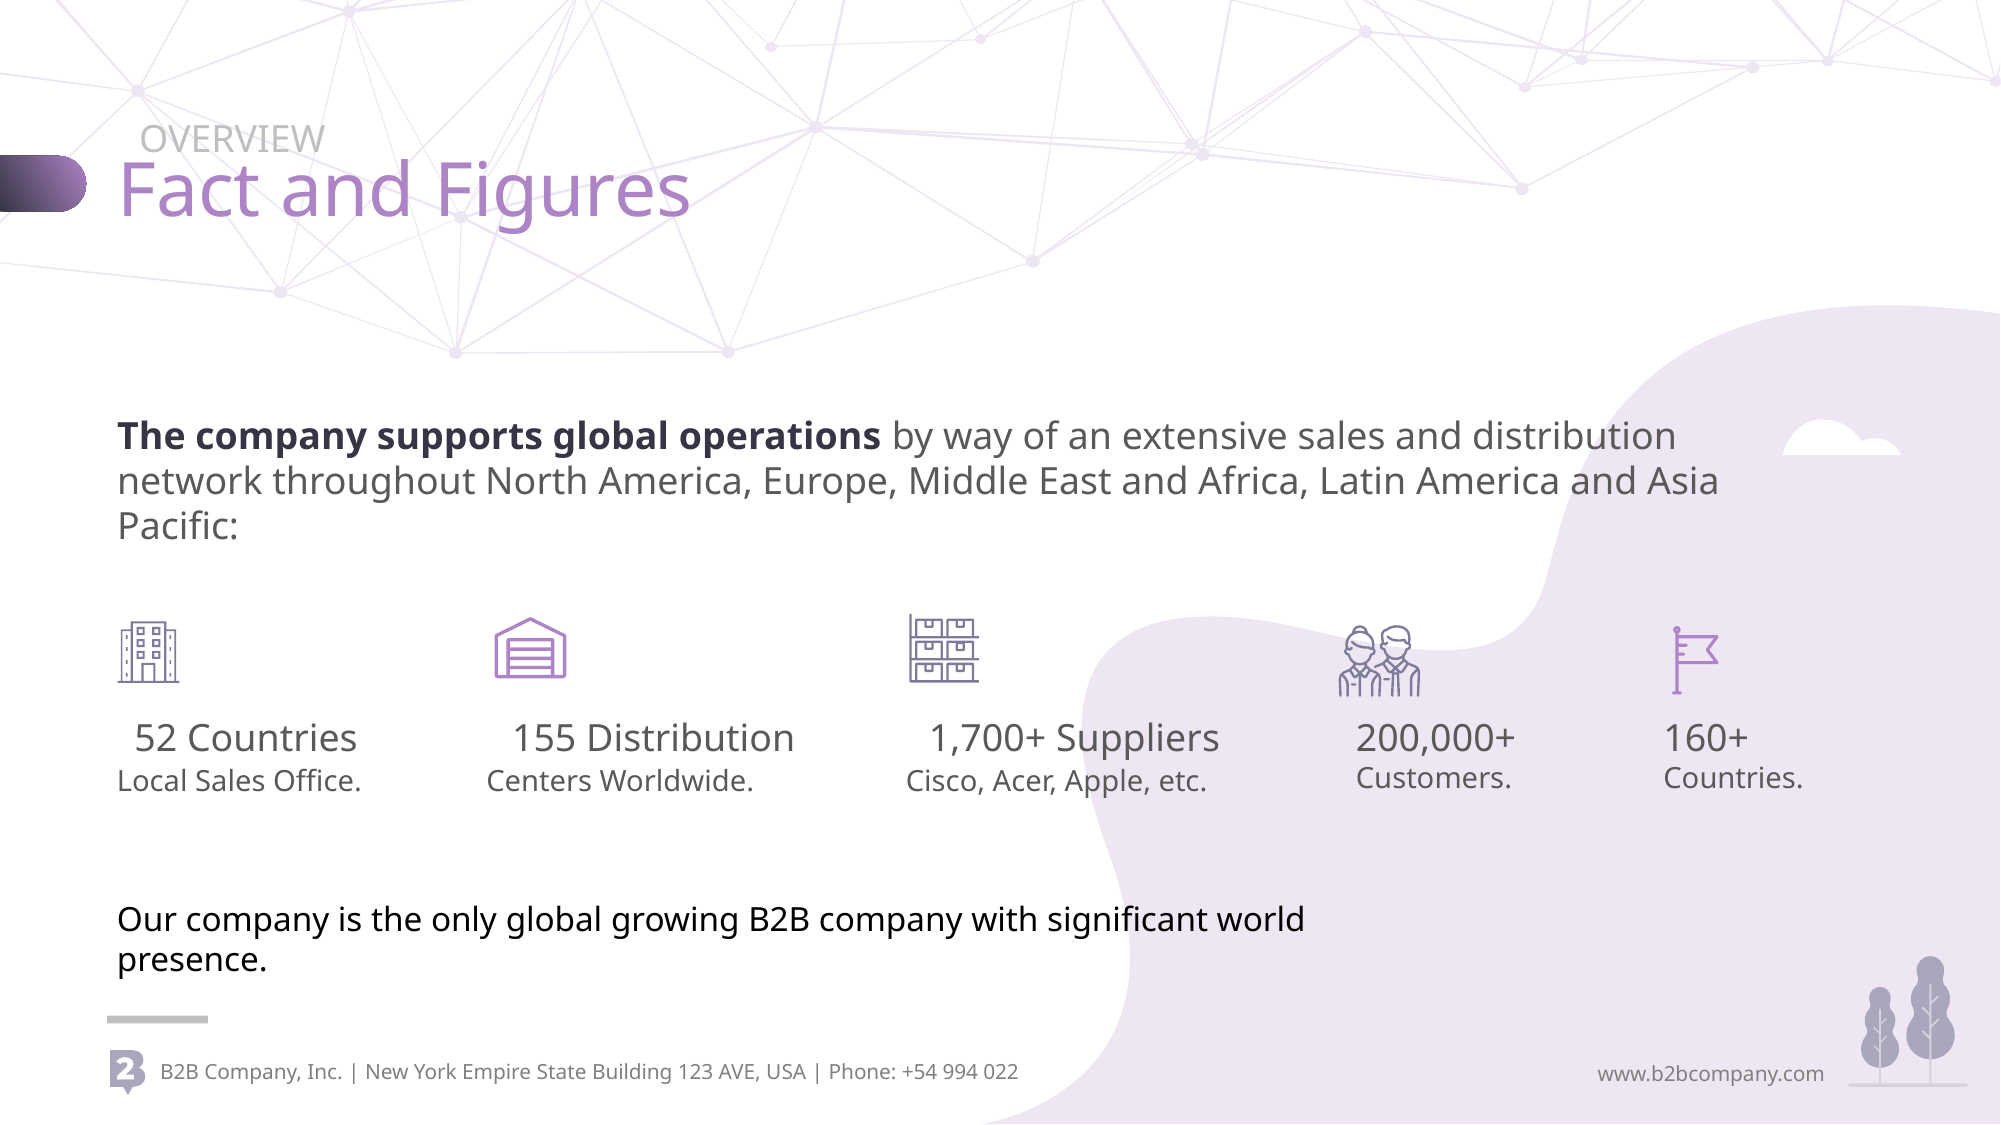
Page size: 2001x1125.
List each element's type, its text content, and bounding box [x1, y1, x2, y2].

text_box [494, 617, 567, 679]
text_box Cisco, Acer, Apple, etc. [891, 755, 1259, 805]
text_box Our company is the only global growing B2B company with significant world presence. [102, 890, 1400, 986]
text_box 200,000+ Customers. [1341, 706, 1542, 802]
text_box The company supports global operations by way of an extensive sales and distribution network throughout North America, Europe, Middle East and Africa, Latin America and Asia Pacific: [102, 404, 1760, 555]
text_box [1671, 625, 1719, 695]
text_box Centers Worldwide. [471, 755, 769, 805]
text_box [117, 621, 180, 683]
text_box [909, 613, 979, 683]
text_box 160+ Countries. [1648, 706, 1819, 802]
text_box 1,700+ Suppliers [914, 706, 1236, 755]
title Fact and Figures [102, 144, 1476, 261]
text_box Local Sales Office. [102, 755, 436, 805]
text_box 52 Countries [119, 706, 374, 755]
footer B2B Company, Inc. | New York Empire State Building 123 AVE, USA | Phone: +54 994 022 [145, 1042, 1130, 1103]
text_box OVERVIEW [124, 84, 341, 168]
text_box 155 Distribution [497, 706, 811, 767]
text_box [1338, 624, 1421, 697]
